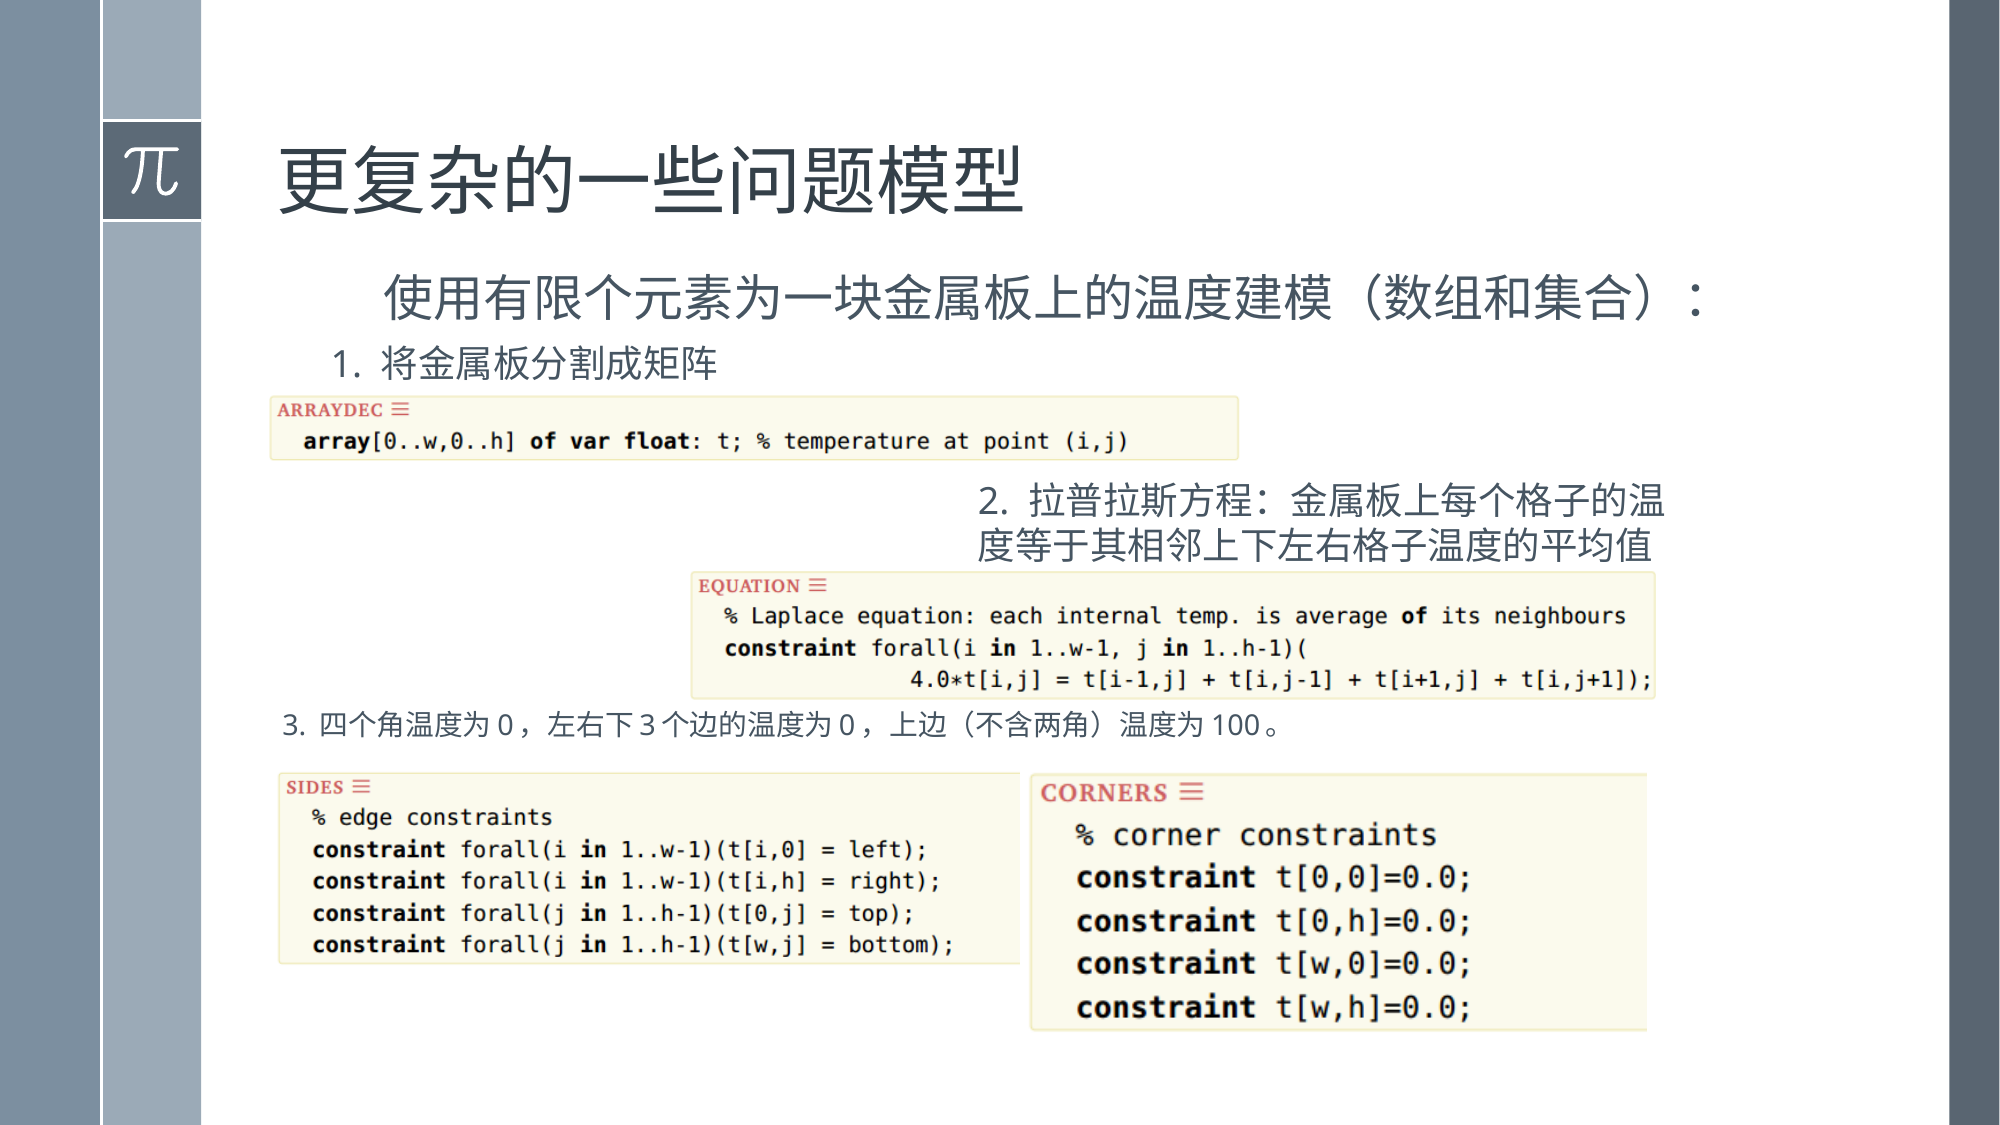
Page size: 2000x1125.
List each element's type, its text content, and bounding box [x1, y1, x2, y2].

picture [267, 392, 1245, 465]
text_box 2. 拉普拉斯方程：金属板上每个格子的温度等于其相邻上下左右格子温度的平均值 [963, 469, 1714, 574]
text_box 使用有限个元素为一块金属板上的温度建模（数组和集合）： [368, 259, 1749, 335]
title 更复杂的一些问题模型 [261, 29, 1867, 233]
list 3. 四个角温度为0，左右下3个边的温度为0，上边（不含两角）温度为100。 [267, 703, 1562, 768]
picture [272, 767, 1647, 1043]
picture [688, 568, 1664, 709]
